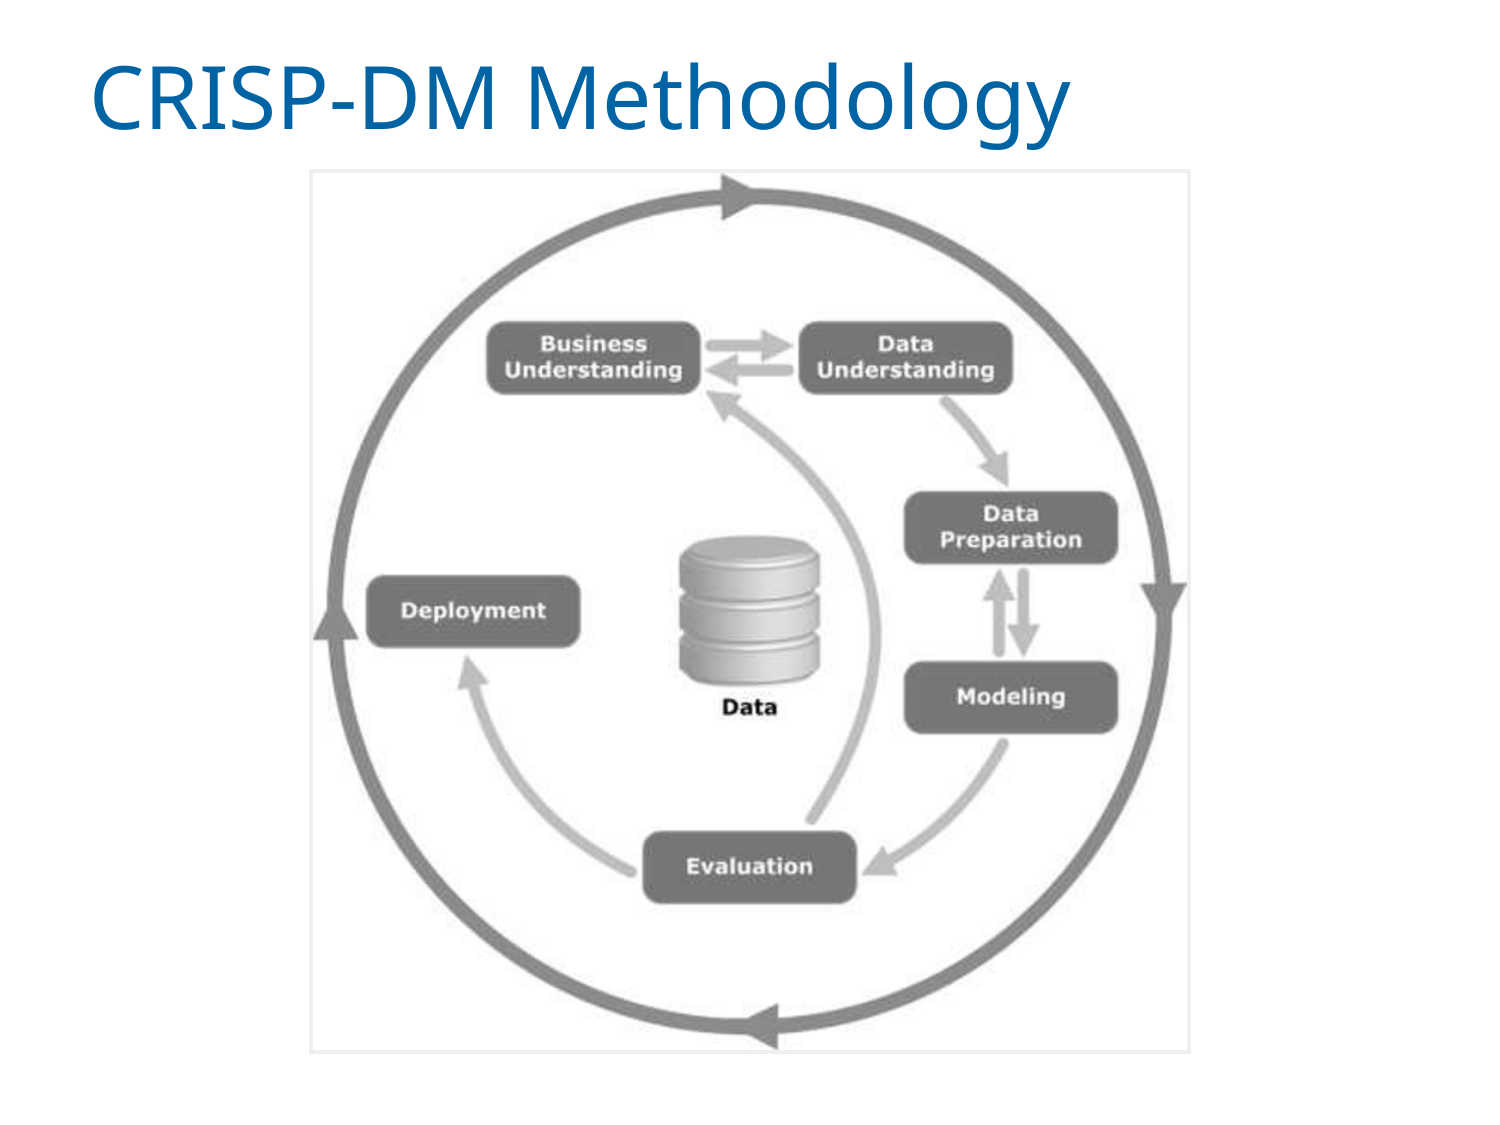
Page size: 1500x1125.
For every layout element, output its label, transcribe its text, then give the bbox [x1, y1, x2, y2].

title CRISP-DM Methodology [74, 28, 1468, 174]
picture [312, 173, 1188, 1051]
